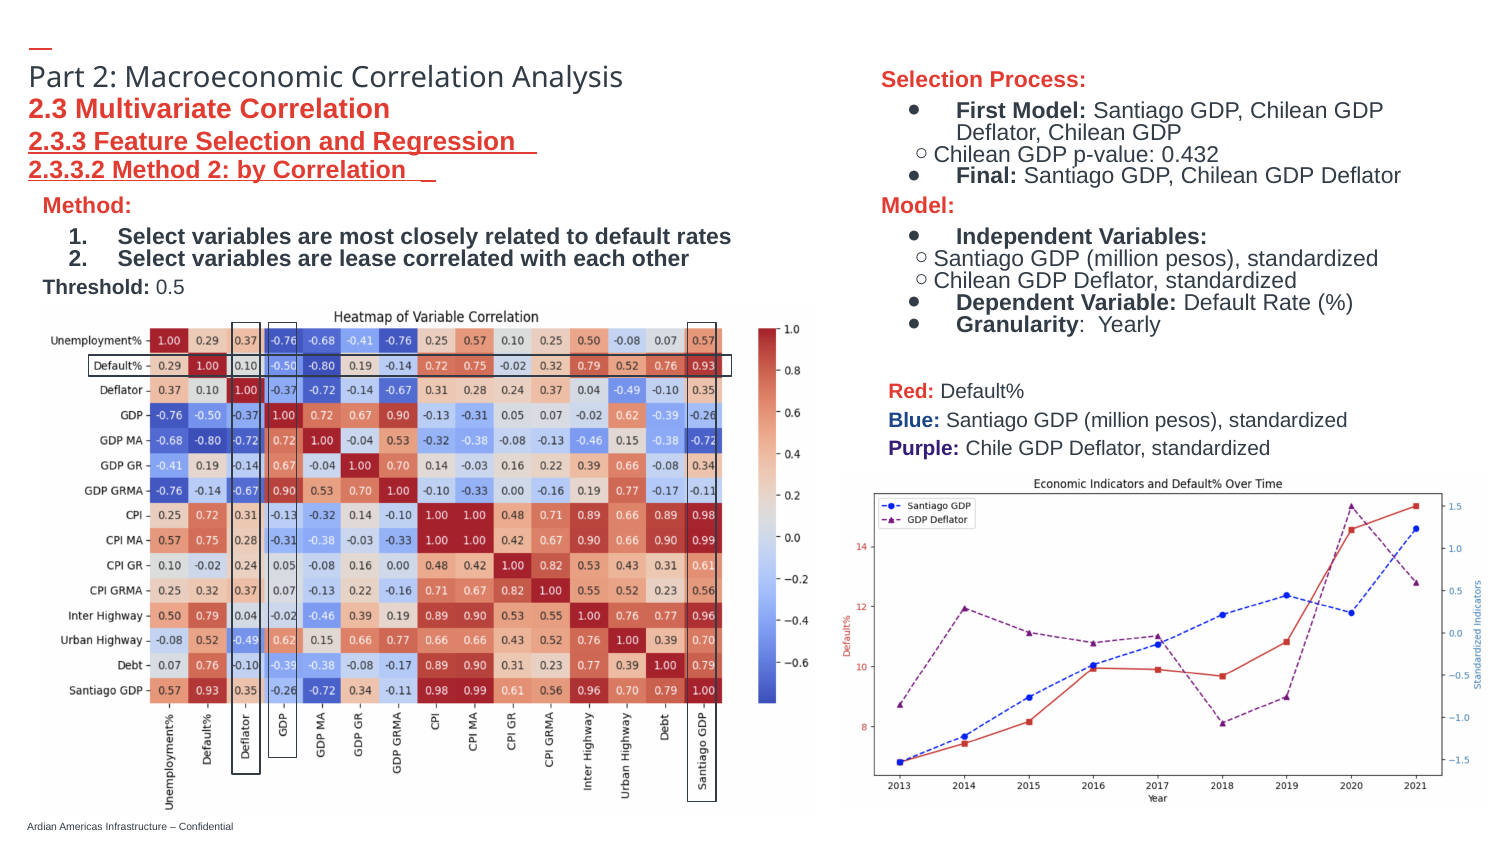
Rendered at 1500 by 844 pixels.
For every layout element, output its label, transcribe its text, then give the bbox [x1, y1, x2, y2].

picture [840, 470, 1487, 808]
list 2.3 Multivariate Correlation [28, 87, 733, 119]
text_box Selection Process: First Model: Santiago GDP, Chilean GDP Deflator, Chilean GDP Chilean GDP p-value: 0.432 Final: Santiago GDP, Chilean GDP Deflator [866, 55, 1454, 204]
text_box Red: Default% Blue: Santiago GDP (million pesos), standardized Purple: Chile GDP Deflator, standardized [873, 367, 1475, 468]
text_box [42, 304, 815, 818]
text_box Model: Independent Variables: Santiago GDP (million pesos), standardized Chilean GDP Deflator, standardized Dependent Variable: Default Rate (%) Granularity: Yearly [866, 181, 1500, 352]
list 2.3.3.2 Method 2: by Correlation [28, 147, 822, 193]
title Part 2: Macroeconomic Correlation Analysis [28, 55, 866, 101]
list 2.3.3 Feature Selection and Regression [28, 119, 866, 165]
text_box Method: Select variables are most closely related to default rates Select variables are lease correlated with each other Threshold: 0.5 [27, 181, 762, 314]
